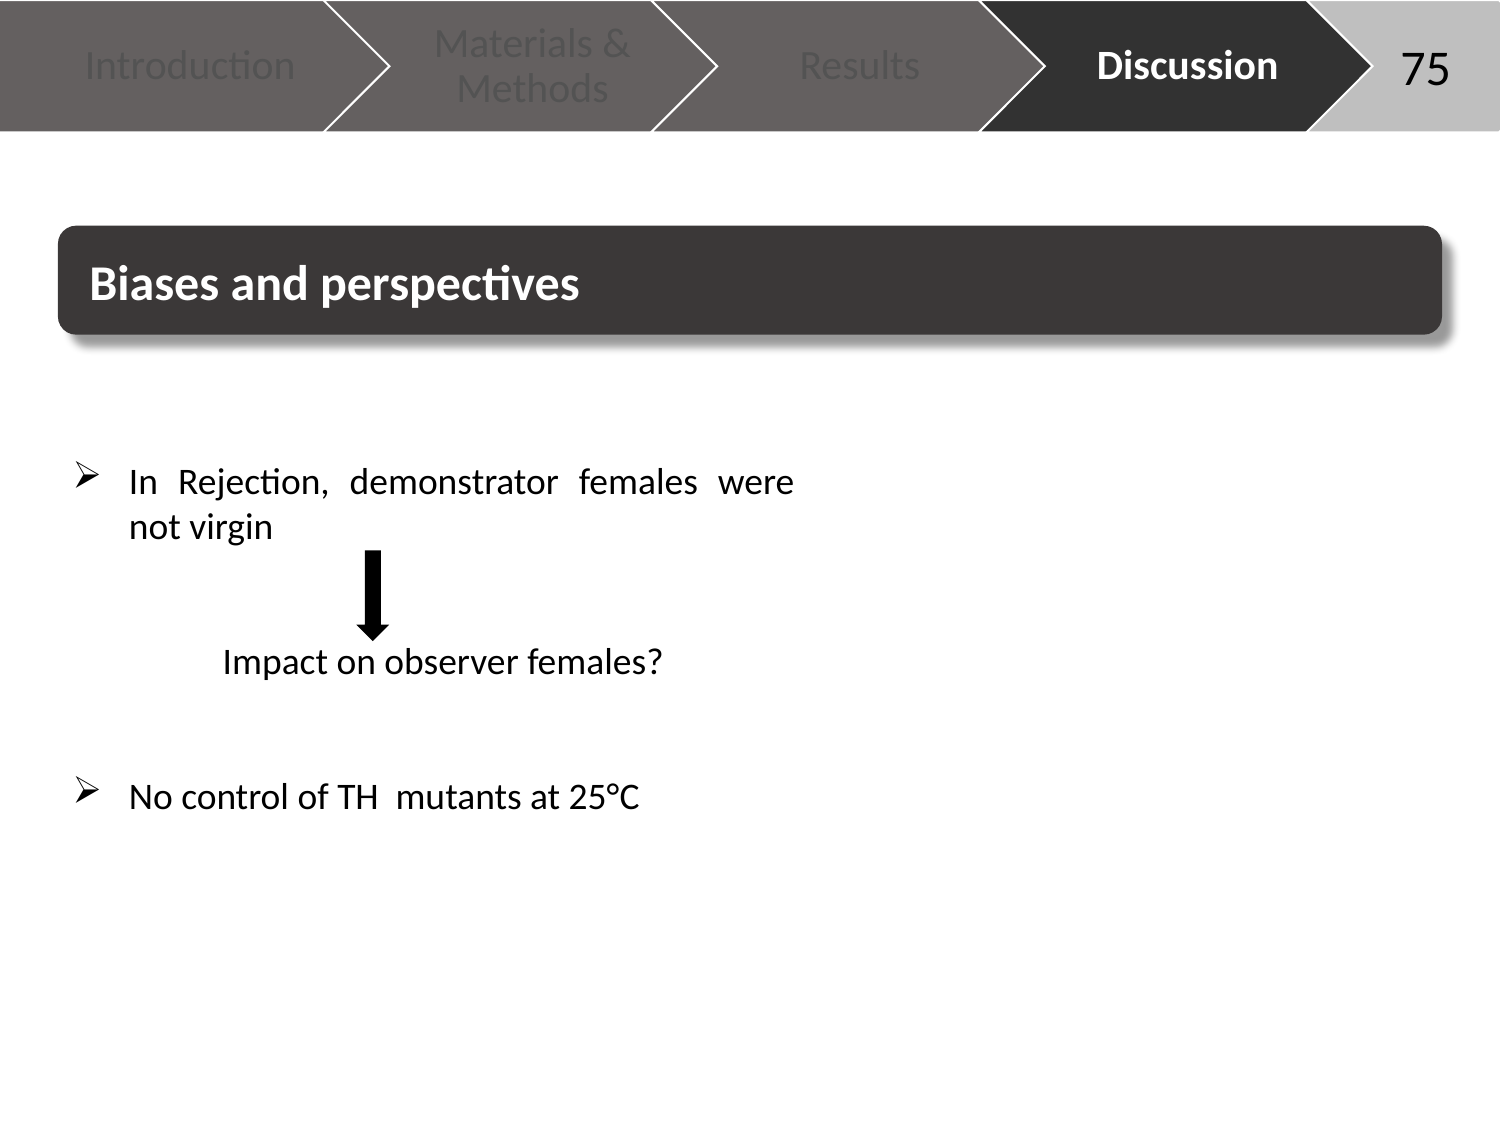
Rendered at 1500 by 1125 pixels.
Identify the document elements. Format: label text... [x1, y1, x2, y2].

text_box In Rejection, demonstrator females were not virgin Impact on observer females? No control of TH mutants at 25°C [57, 404, 810, 960]
text_box Biases and perspectives [56, 224, 1444, 336]
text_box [0, 0, 1500, 133]
text_box [356, 550, 390, 642]
